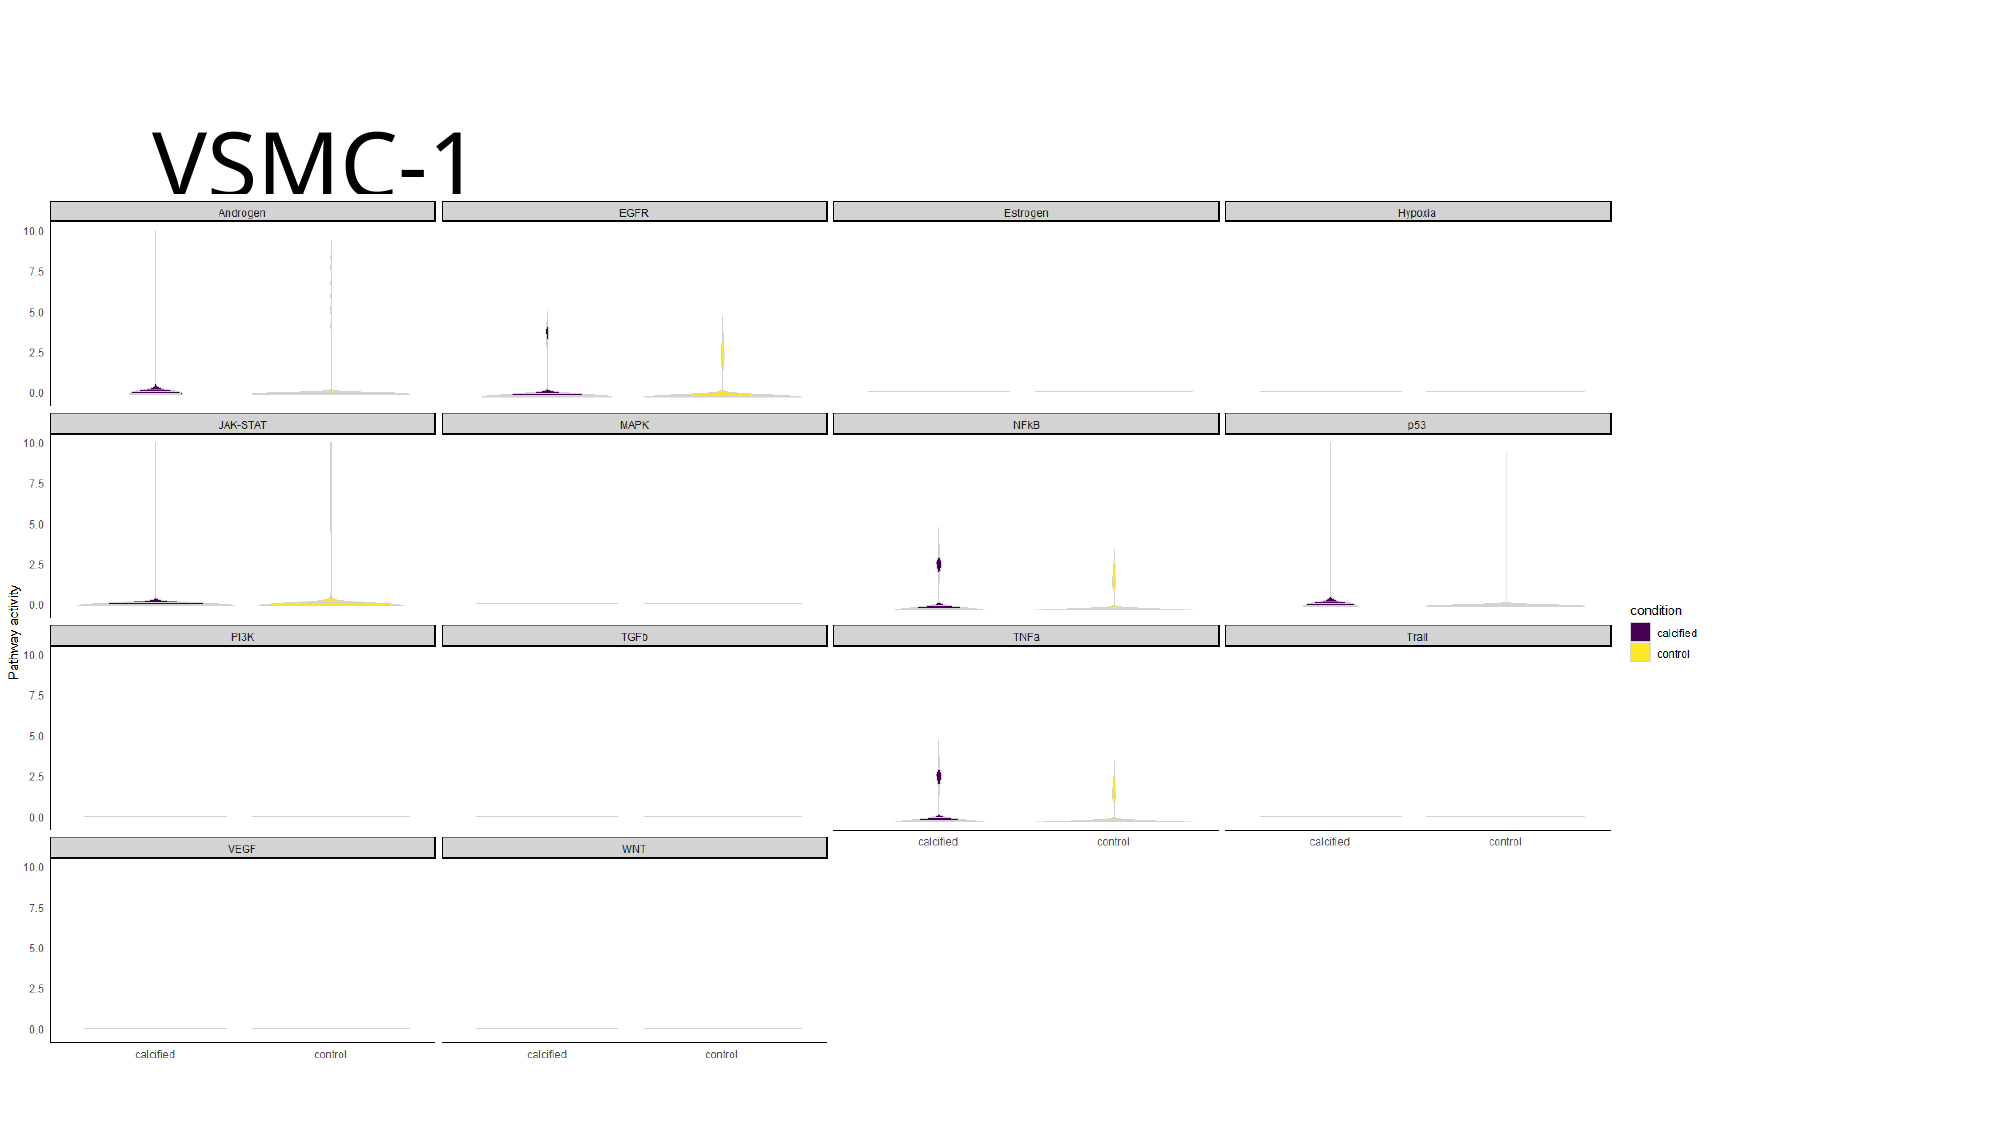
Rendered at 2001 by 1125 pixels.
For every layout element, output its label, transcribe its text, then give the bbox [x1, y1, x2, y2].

title VSMC-1 [137, 59, 1863, 278]
picture [0, 194, 1710, 1082]
